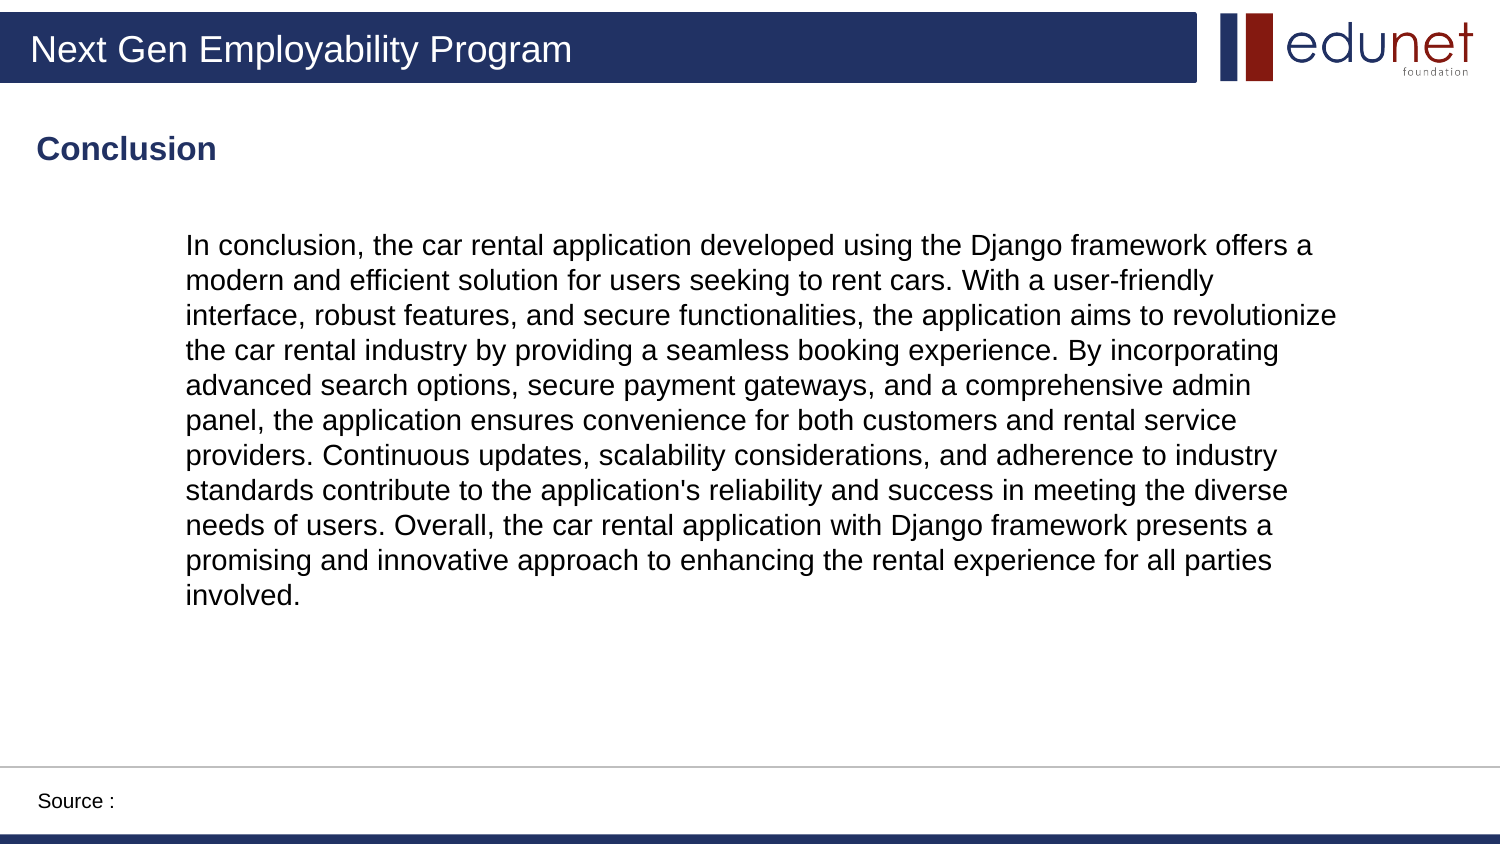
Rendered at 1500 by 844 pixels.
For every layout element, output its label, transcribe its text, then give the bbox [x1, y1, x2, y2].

text_box In conclusion, the car rental application developed using the Django framework offers a modern and efficient solution for users seeking to rent cars. With a user-friendly interface, robust features, and secure functionalities, the application aims to revolutionize the car rental industry by providing a seamless booking experience. By incorporating advanced search options, secure payment gateways, and a comprehensive admin panel, the application ensures convenience for both customers and rental service providers. Continuous updates, scalability considerations, and adherence to industry standards contribute to the application's reliability and success in meeting the diverse needs of users. Overall, the car rental application with Django framework presents a promising and innovative approach to enhancing the rental experience for all parties involved. [170, 219, 1355, 619]
title Conclusion [21, 111, 504, 165]
text_box Source : [22, 776, 139, 826]
picture [1279, 14, 1482, 83]
